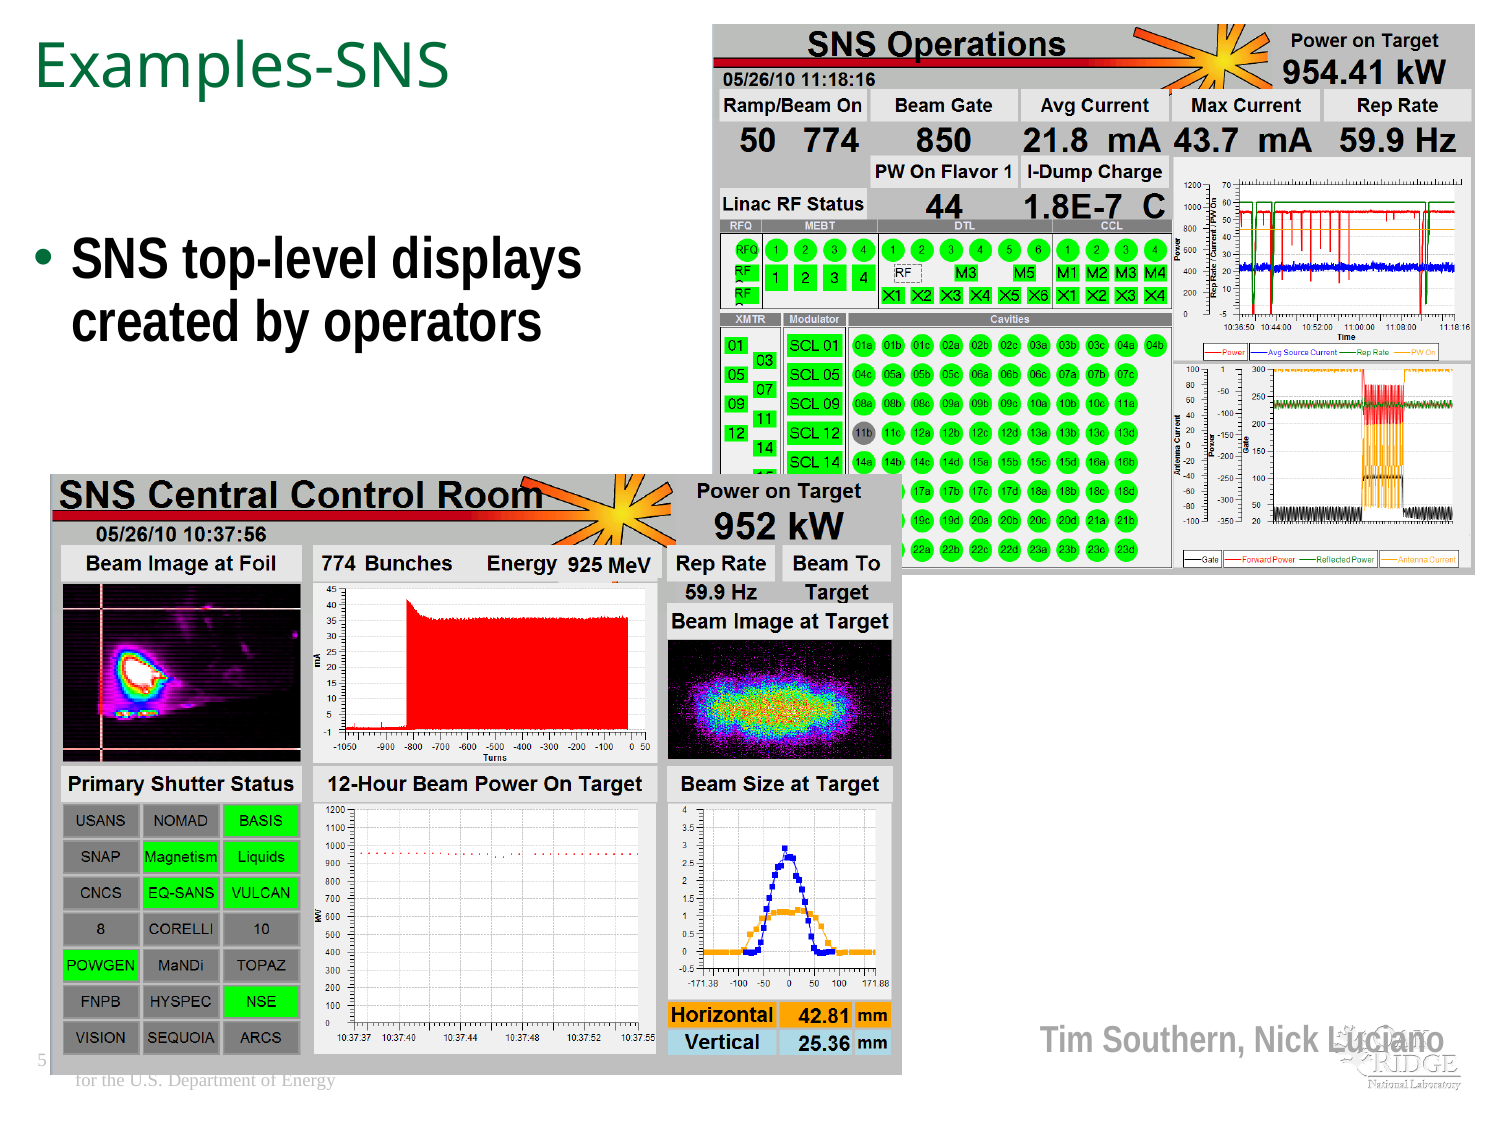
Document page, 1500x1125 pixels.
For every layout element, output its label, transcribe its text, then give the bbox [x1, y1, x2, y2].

title Examples-SNS [18, 29, 707, 111]
picture [1325, 1019, 1472, 1095]
text_box Tim Southern, Nick Luciano [1024, 1012, 1463, 1068]
picture [49, 24, 1476, 1076]
list SNS top-level displays created by operators [18, 220, 707, 363]
